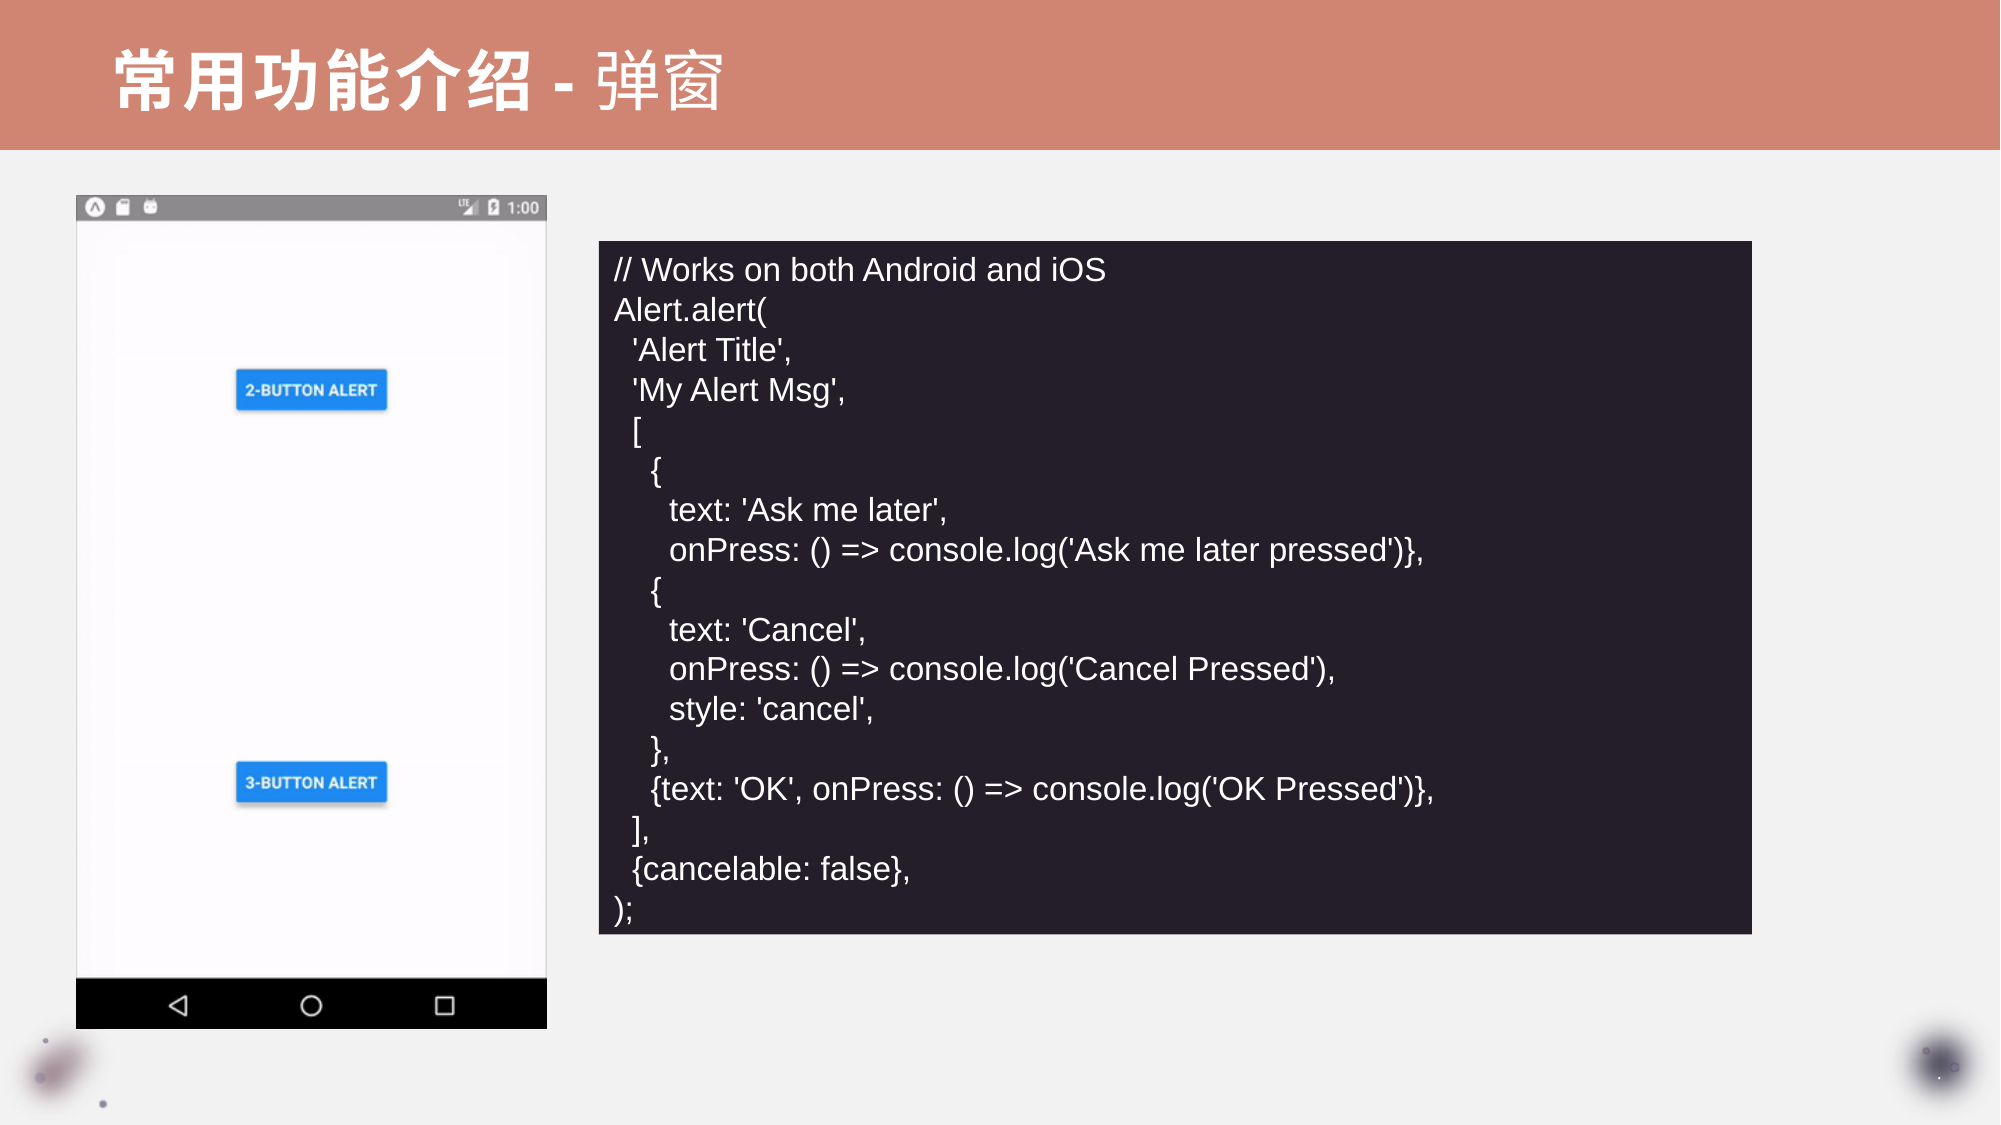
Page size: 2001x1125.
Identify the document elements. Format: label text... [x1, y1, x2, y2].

picture [1881, 1002, 2000, 1125]
picture [0, 195, 547, 1125]
text_box [0, 0, 2000, 151]
text_box // Works on both Android and iOS Alert.alert( 'Alert Title', 'My Alert Msg', [ { text: 'Ask me later', onPress: () => console.log('Ask me later pressed')}, { text: 'Cancel', onPress: () => console.log('Cancel Pressed'), style: 'cancel', }, {text: 'OK', onPress: () => console.log('OK Pressed')}, ], {cancelable: false}, ); [598, 241, 1752, 935]
text_box 常用功能介绍-弹窗 [99, 25, 1901, 125]
